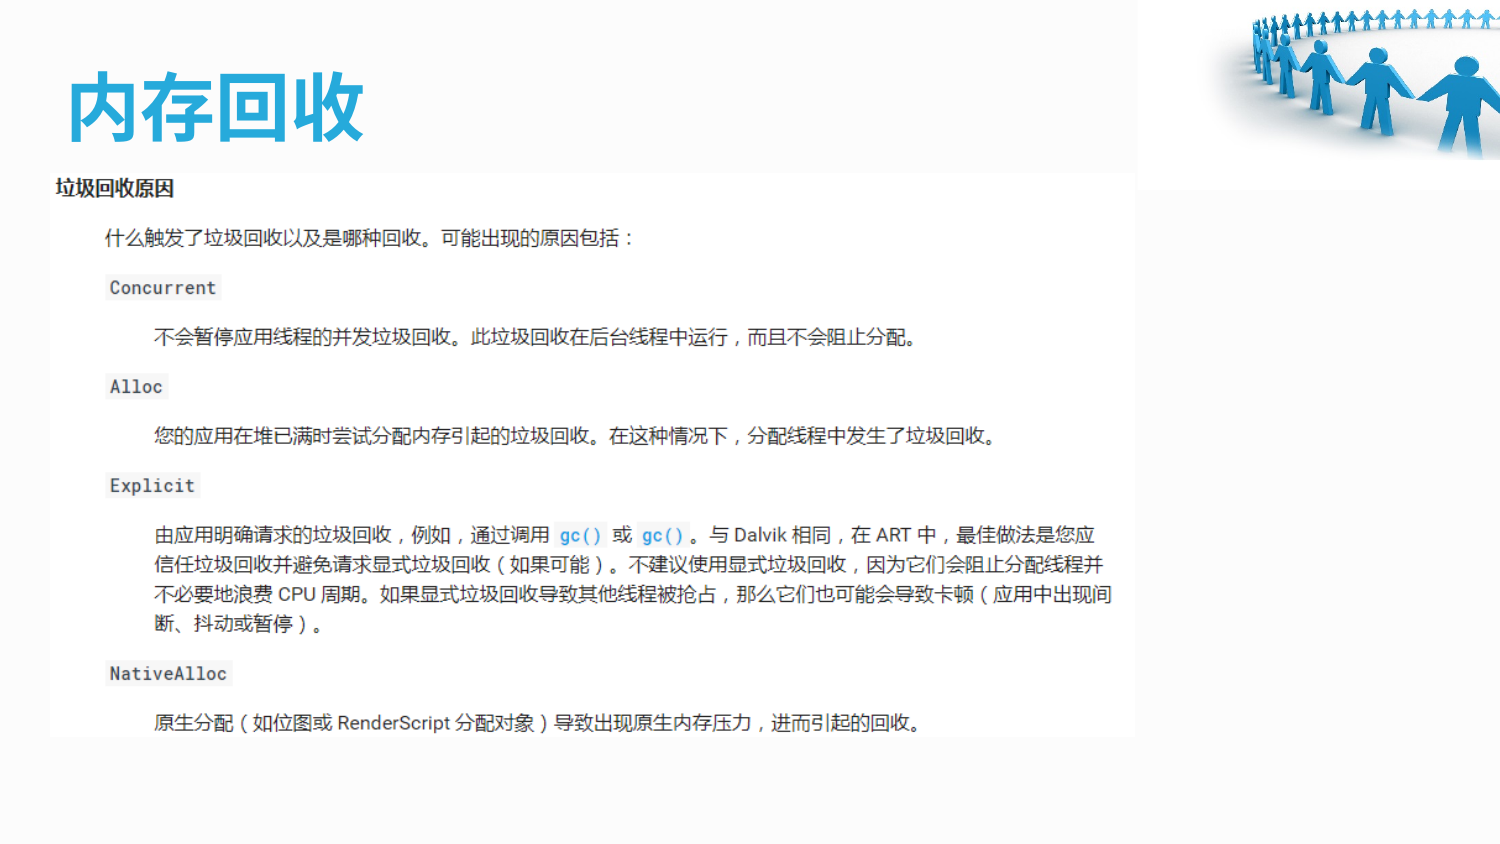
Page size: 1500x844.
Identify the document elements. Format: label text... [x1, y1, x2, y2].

text_box 内存回收 [50, 35, 396, 158]
picture [50, 172, 1136, 737]
picture [1137, 0, 1500, 190]
